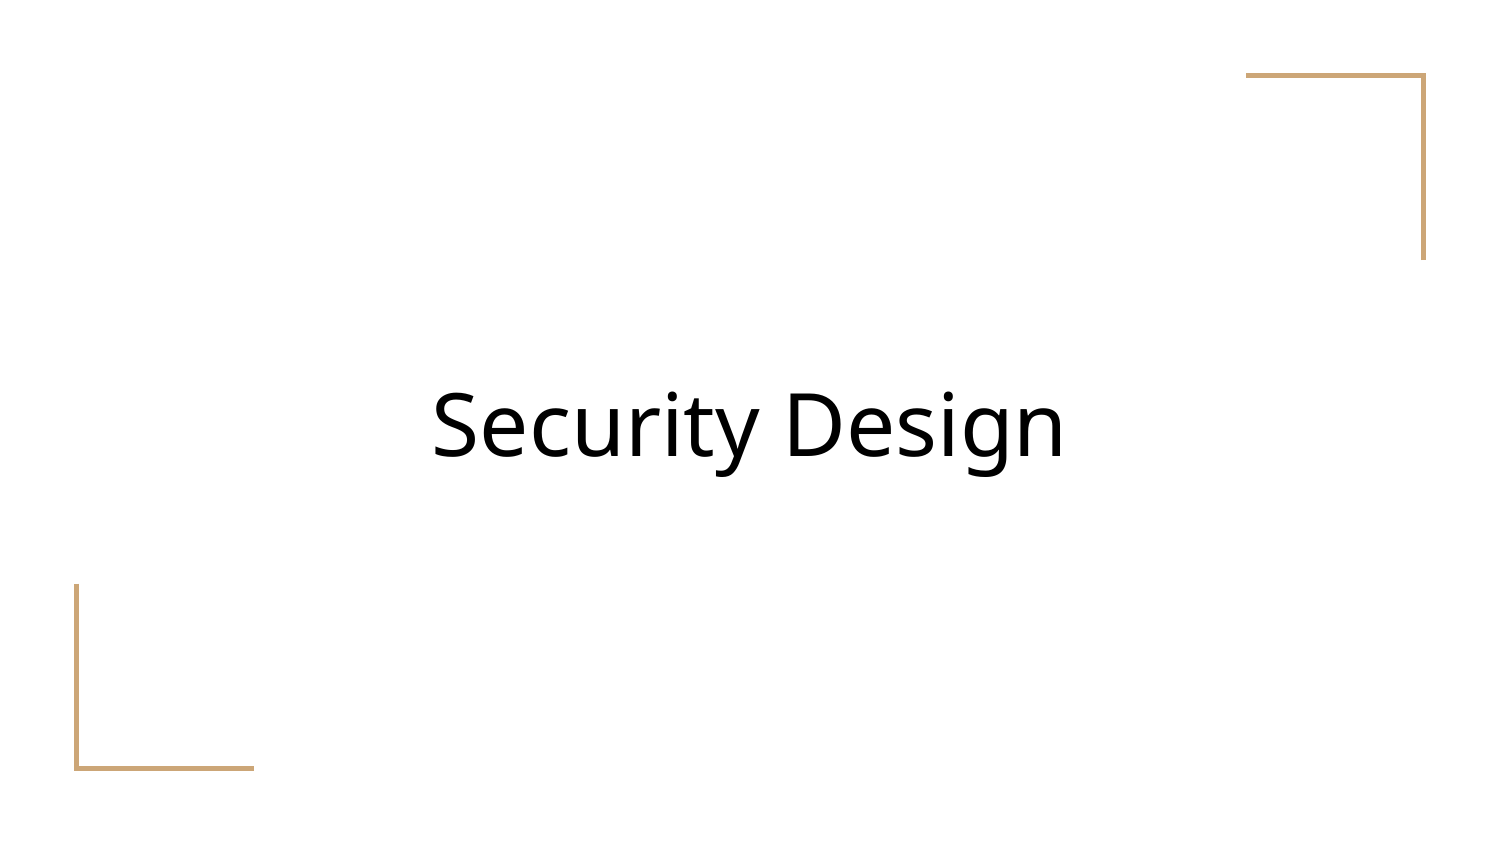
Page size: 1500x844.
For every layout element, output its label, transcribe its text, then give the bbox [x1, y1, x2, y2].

title Security Design [126, 296, 1374, 548]
